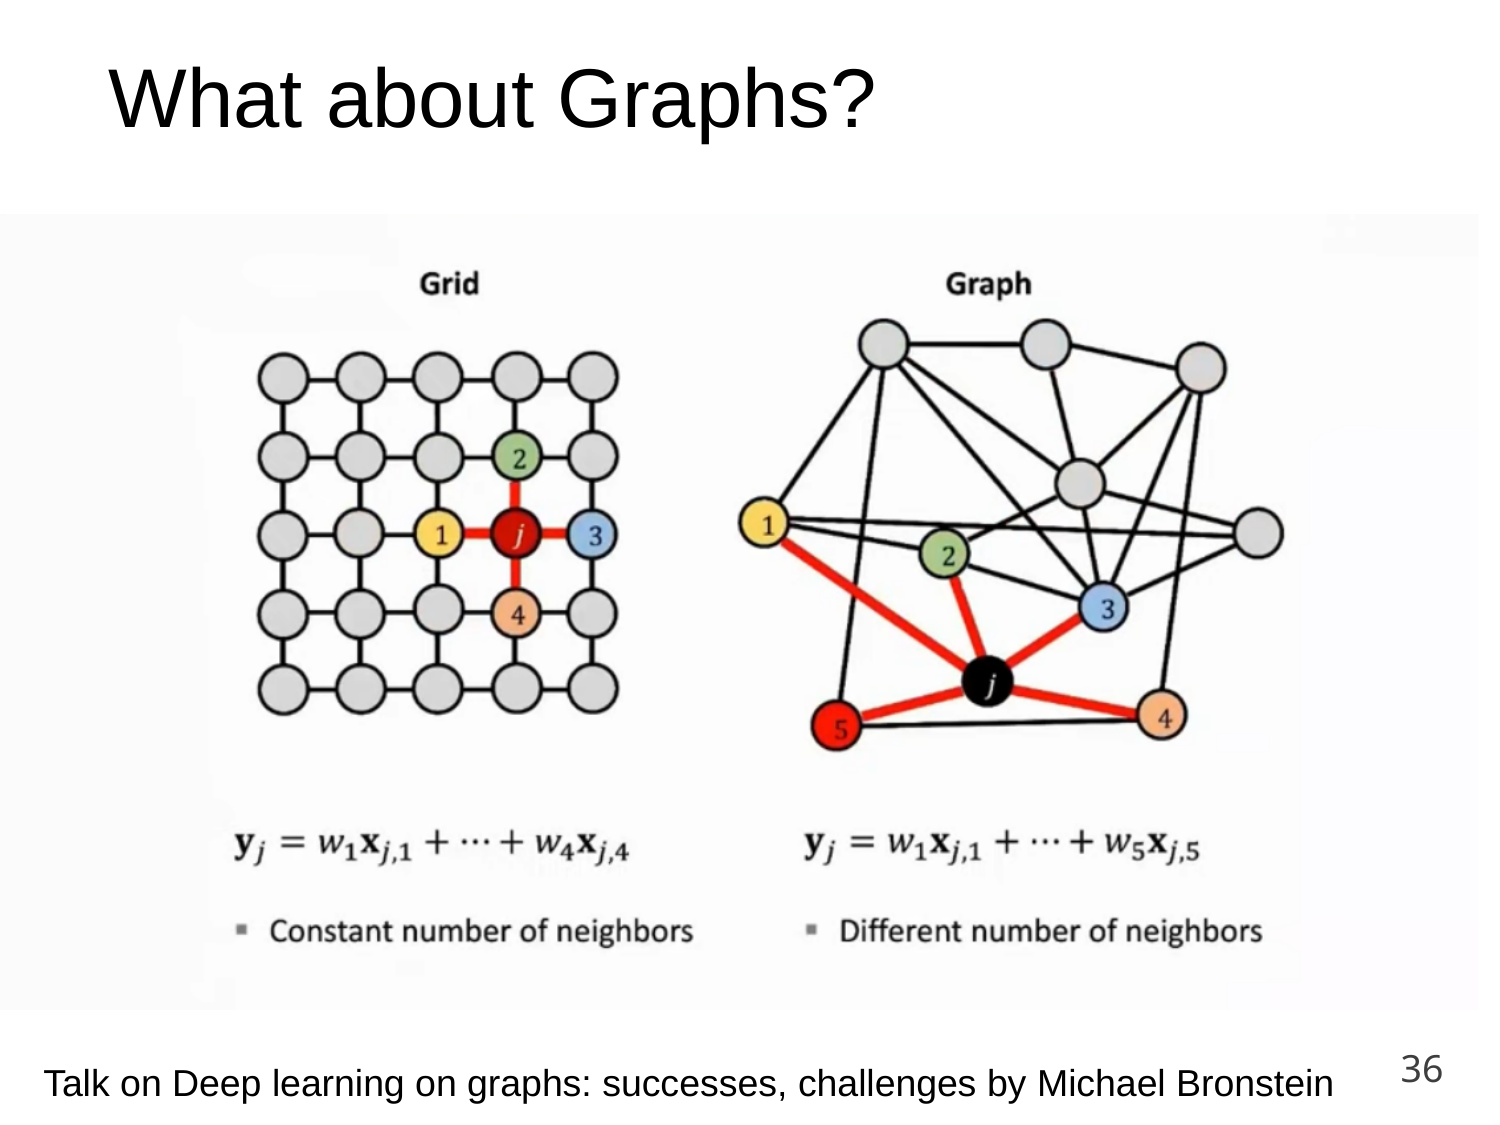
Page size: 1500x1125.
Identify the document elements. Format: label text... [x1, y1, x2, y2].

text_box 36 [1384, 1044, 1462, 1096]
picture [0, 214, 1479, 1010]
text_box Talk on Deep learning on graphs: successes, challenges by Michael Bronstein [28, 1051, 1453, 1112]
title What about Graphs? [93, 42, 1388, 159]
